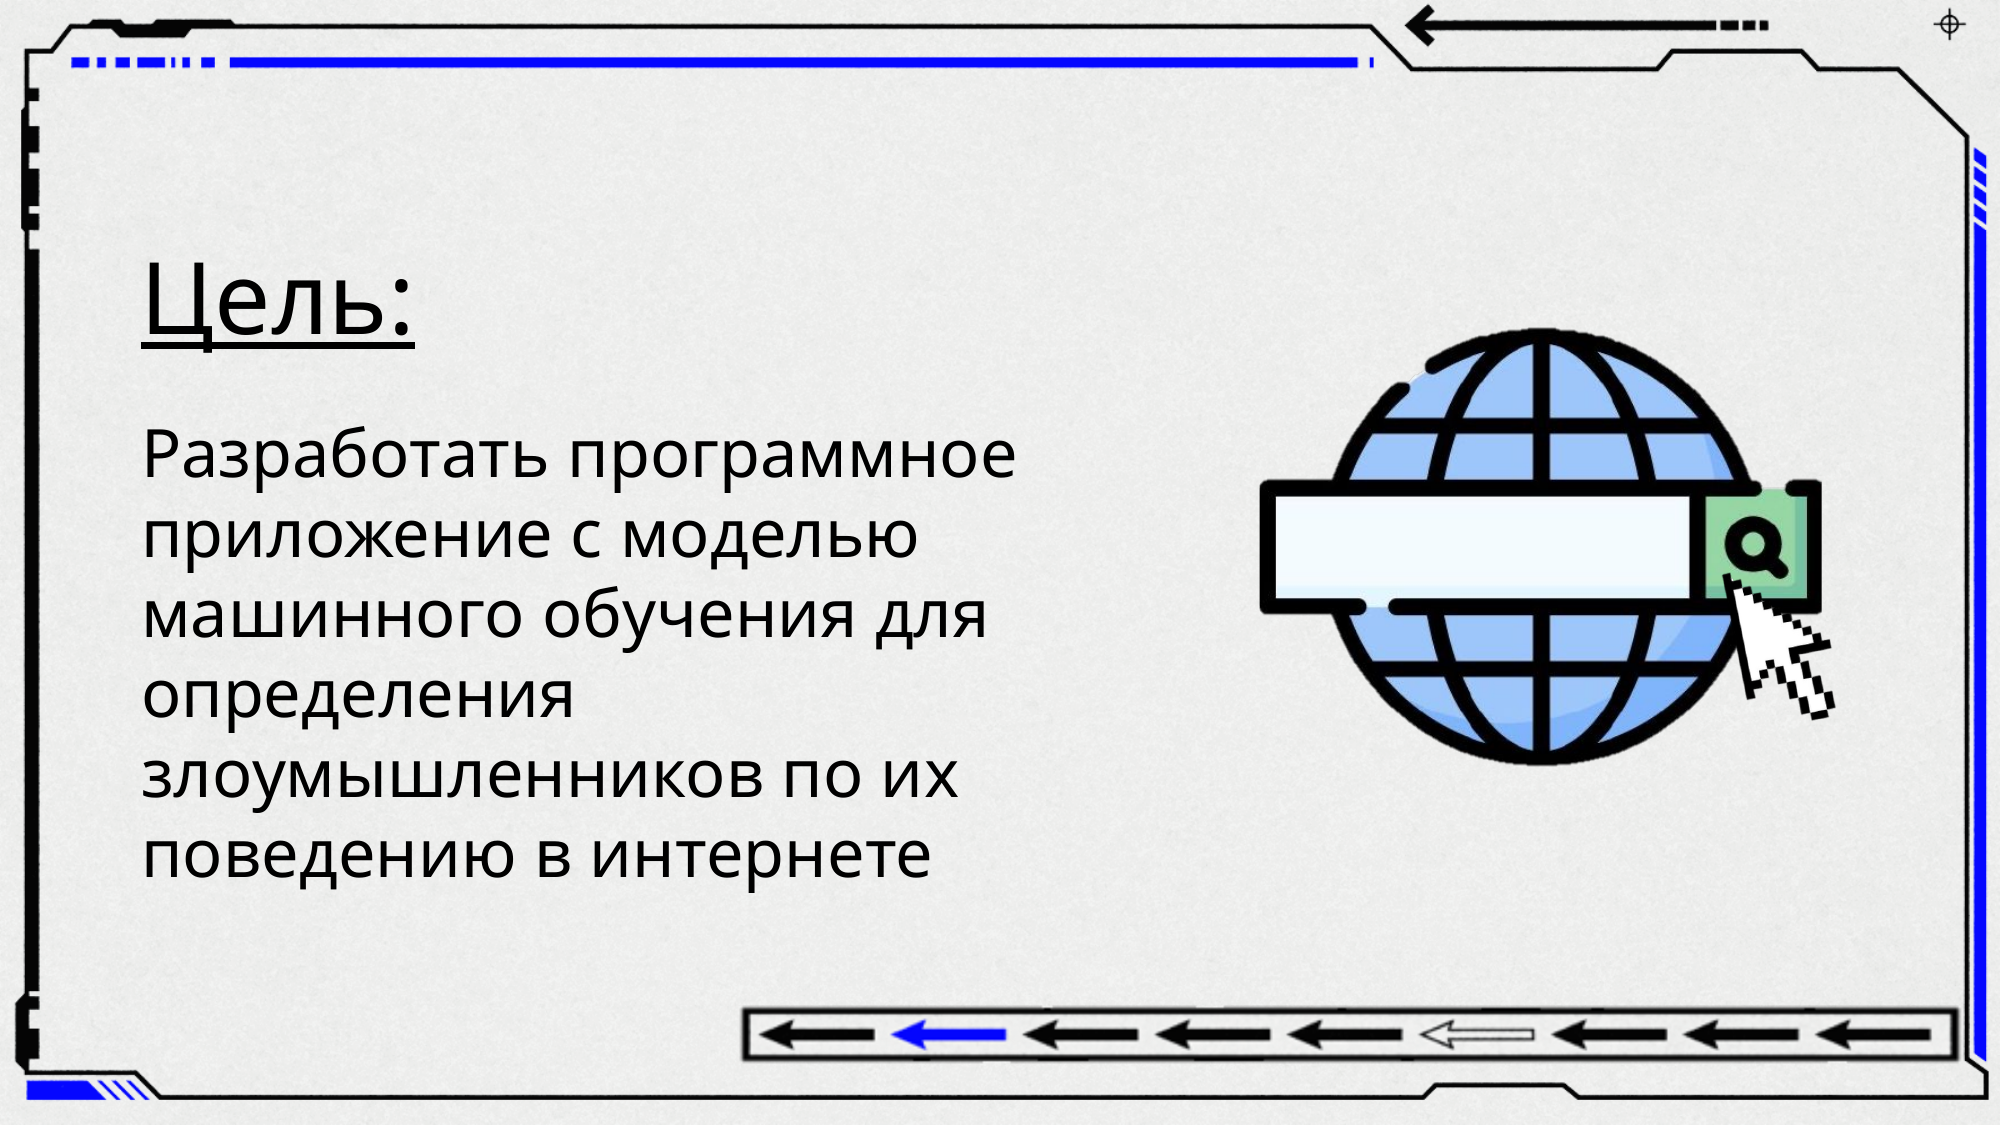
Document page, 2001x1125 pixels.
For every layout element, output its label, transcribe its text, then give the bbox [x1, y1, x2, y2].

text_box Разработать программное приложение с моделью машинного обучения для определения злоумышленников по их поведению в интернете [126, 403, 1152, 898]
picture [0, 0, 2000, 1125]
text_box Цель: [126, 226, 662, 362]
